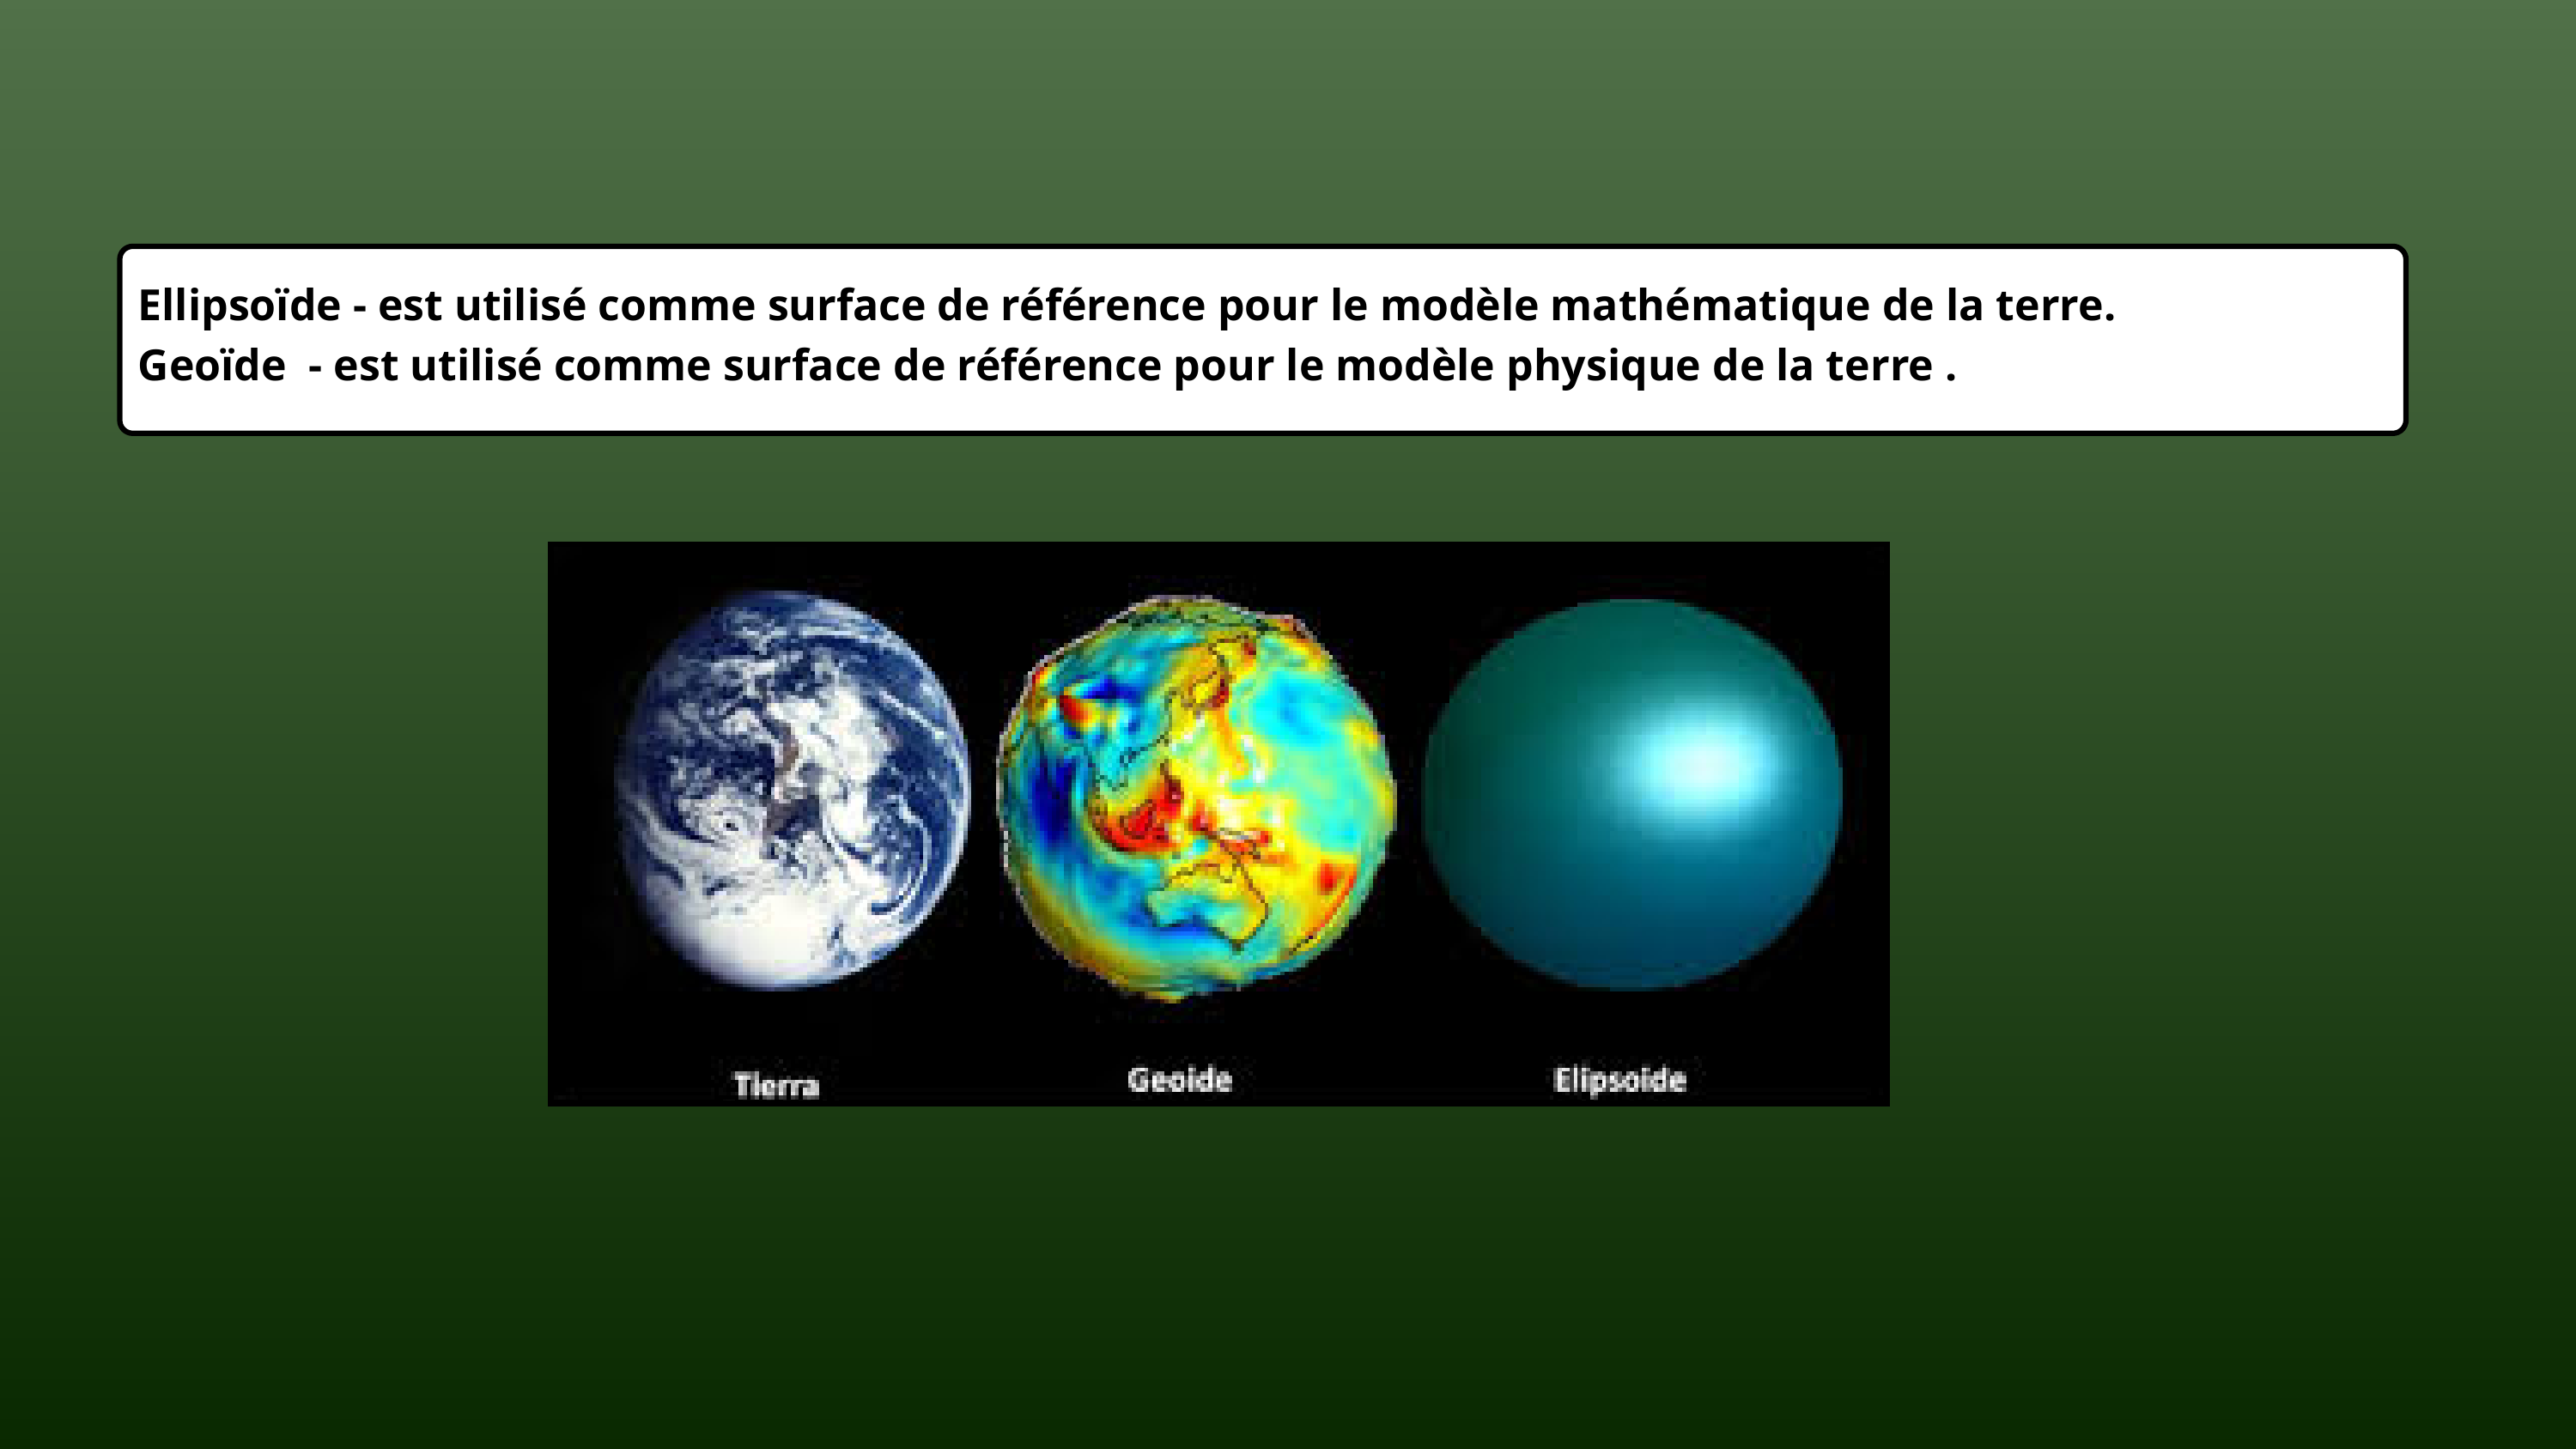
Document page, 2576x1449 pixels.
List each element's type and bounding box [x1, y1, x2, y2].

text_box [119, 246, 2407, 434]
text_box [550, 543, 1887, 1104]
